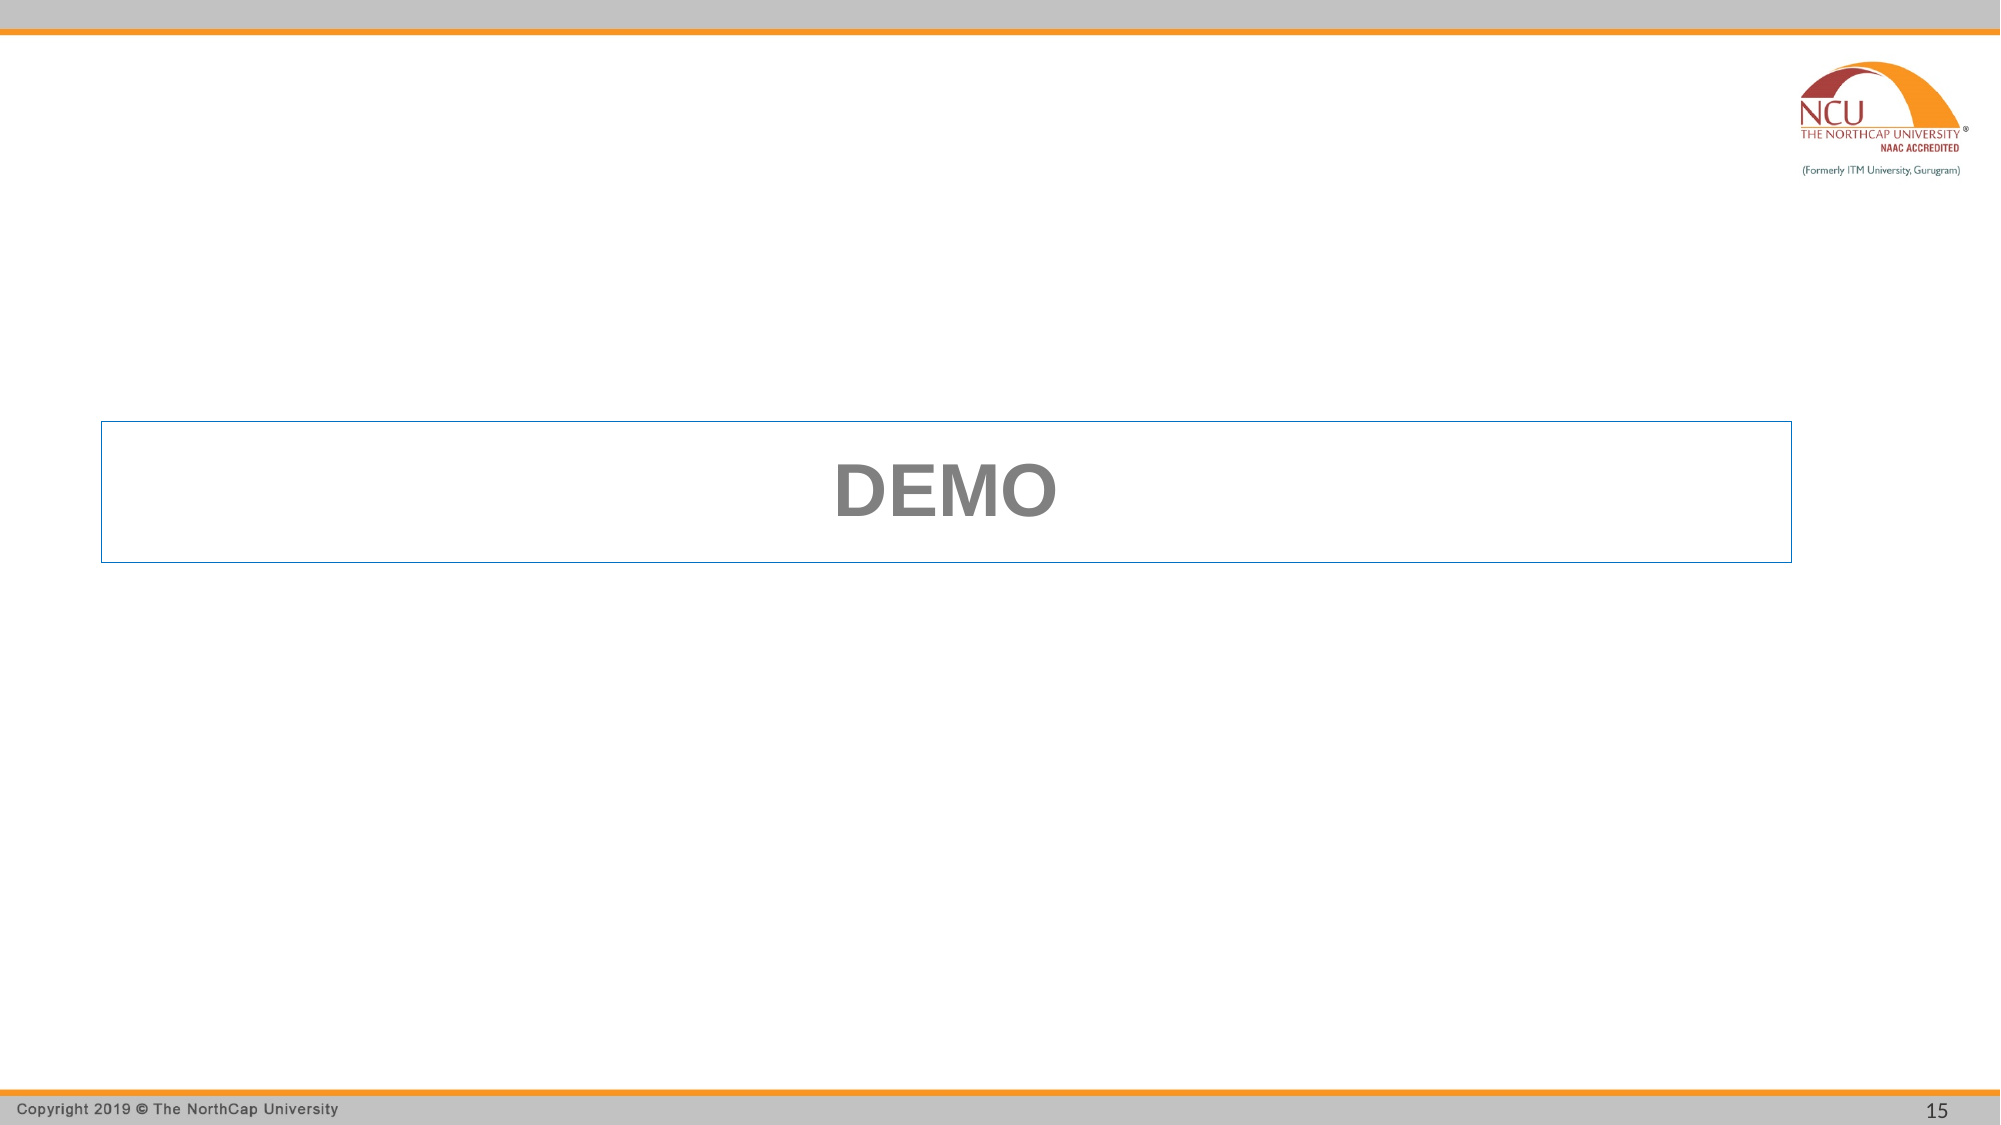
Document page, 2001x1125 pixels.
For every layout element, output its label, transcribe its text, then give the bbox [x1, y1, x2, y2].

picture [0, 0, 2000, 1125]
slide_number 15 [1791, 1094, 1964, 1125]
title DEMO [101, 421, 1792, 563]
